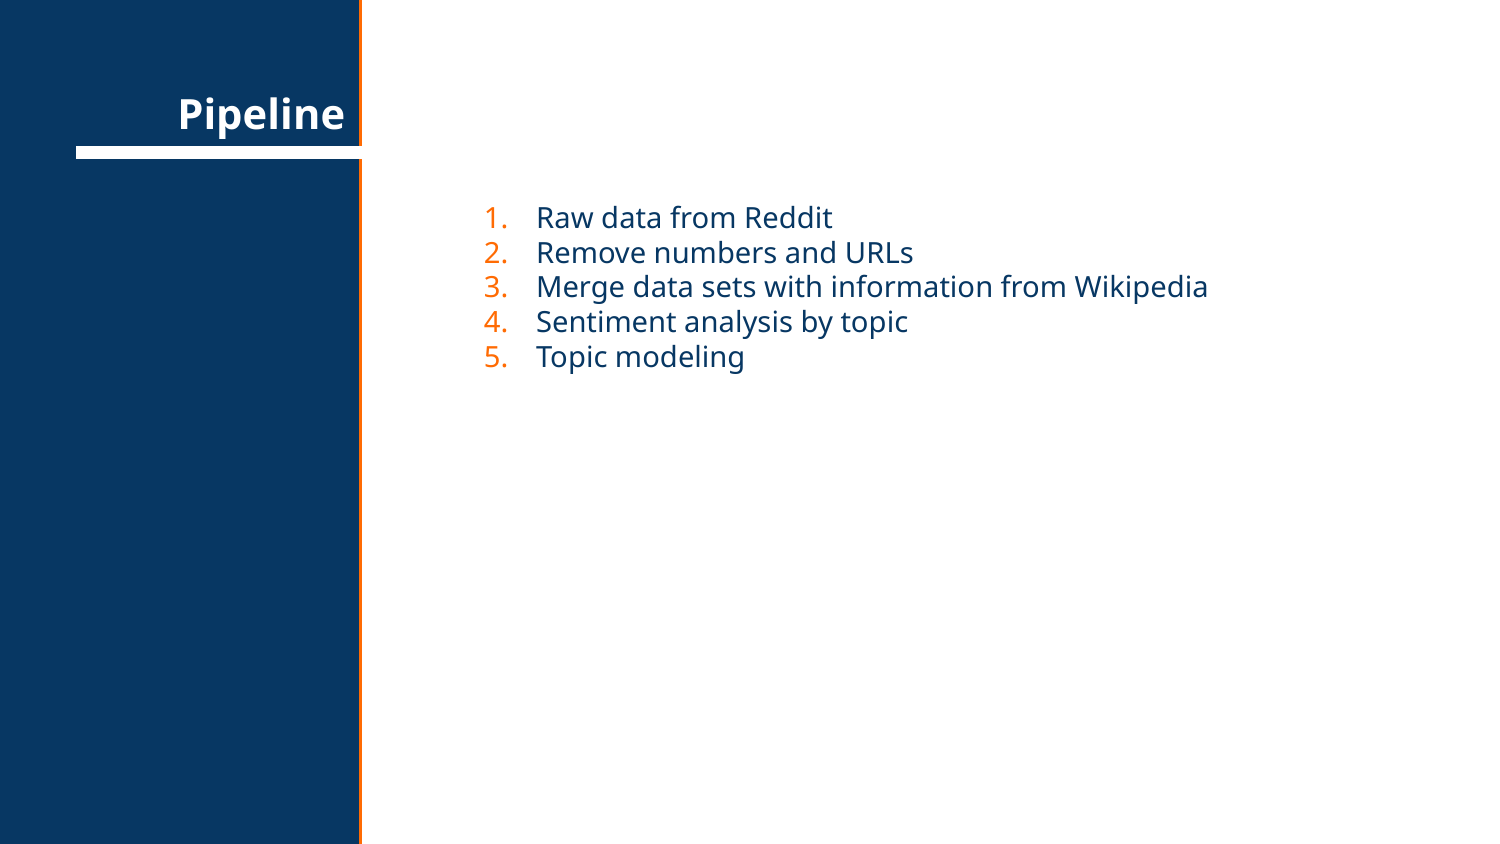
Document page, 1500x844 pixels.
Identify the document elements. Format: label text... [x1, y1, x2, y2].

text_box [0, 0, 361, 844]
text_box Raw data from Reddit Remove numbers and URLs Merge data sets with information from Wikipedia Sentiment analysis by topic Topic modeling [445, 183, 1413, 389]
title Pipeline [30, 78, 361, 153]
